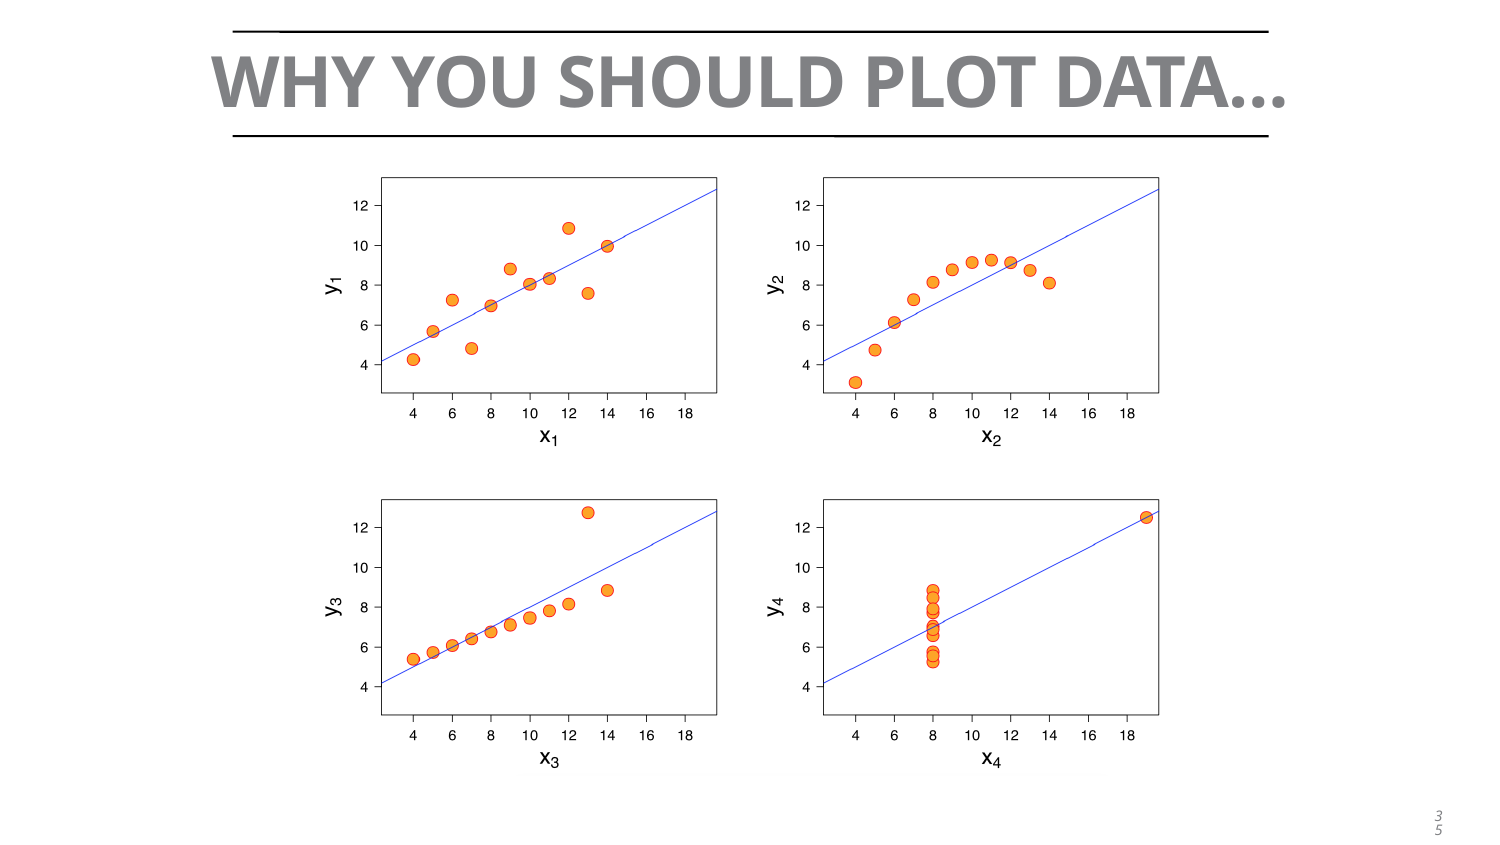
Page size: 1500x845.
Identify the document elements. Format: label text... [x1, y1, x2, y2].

slide_number 35 [1425, 801, 1457, 827]
title Why you should plot data… [55, 58, 1445, 121]
picture [312, 159, 1176, 776]
